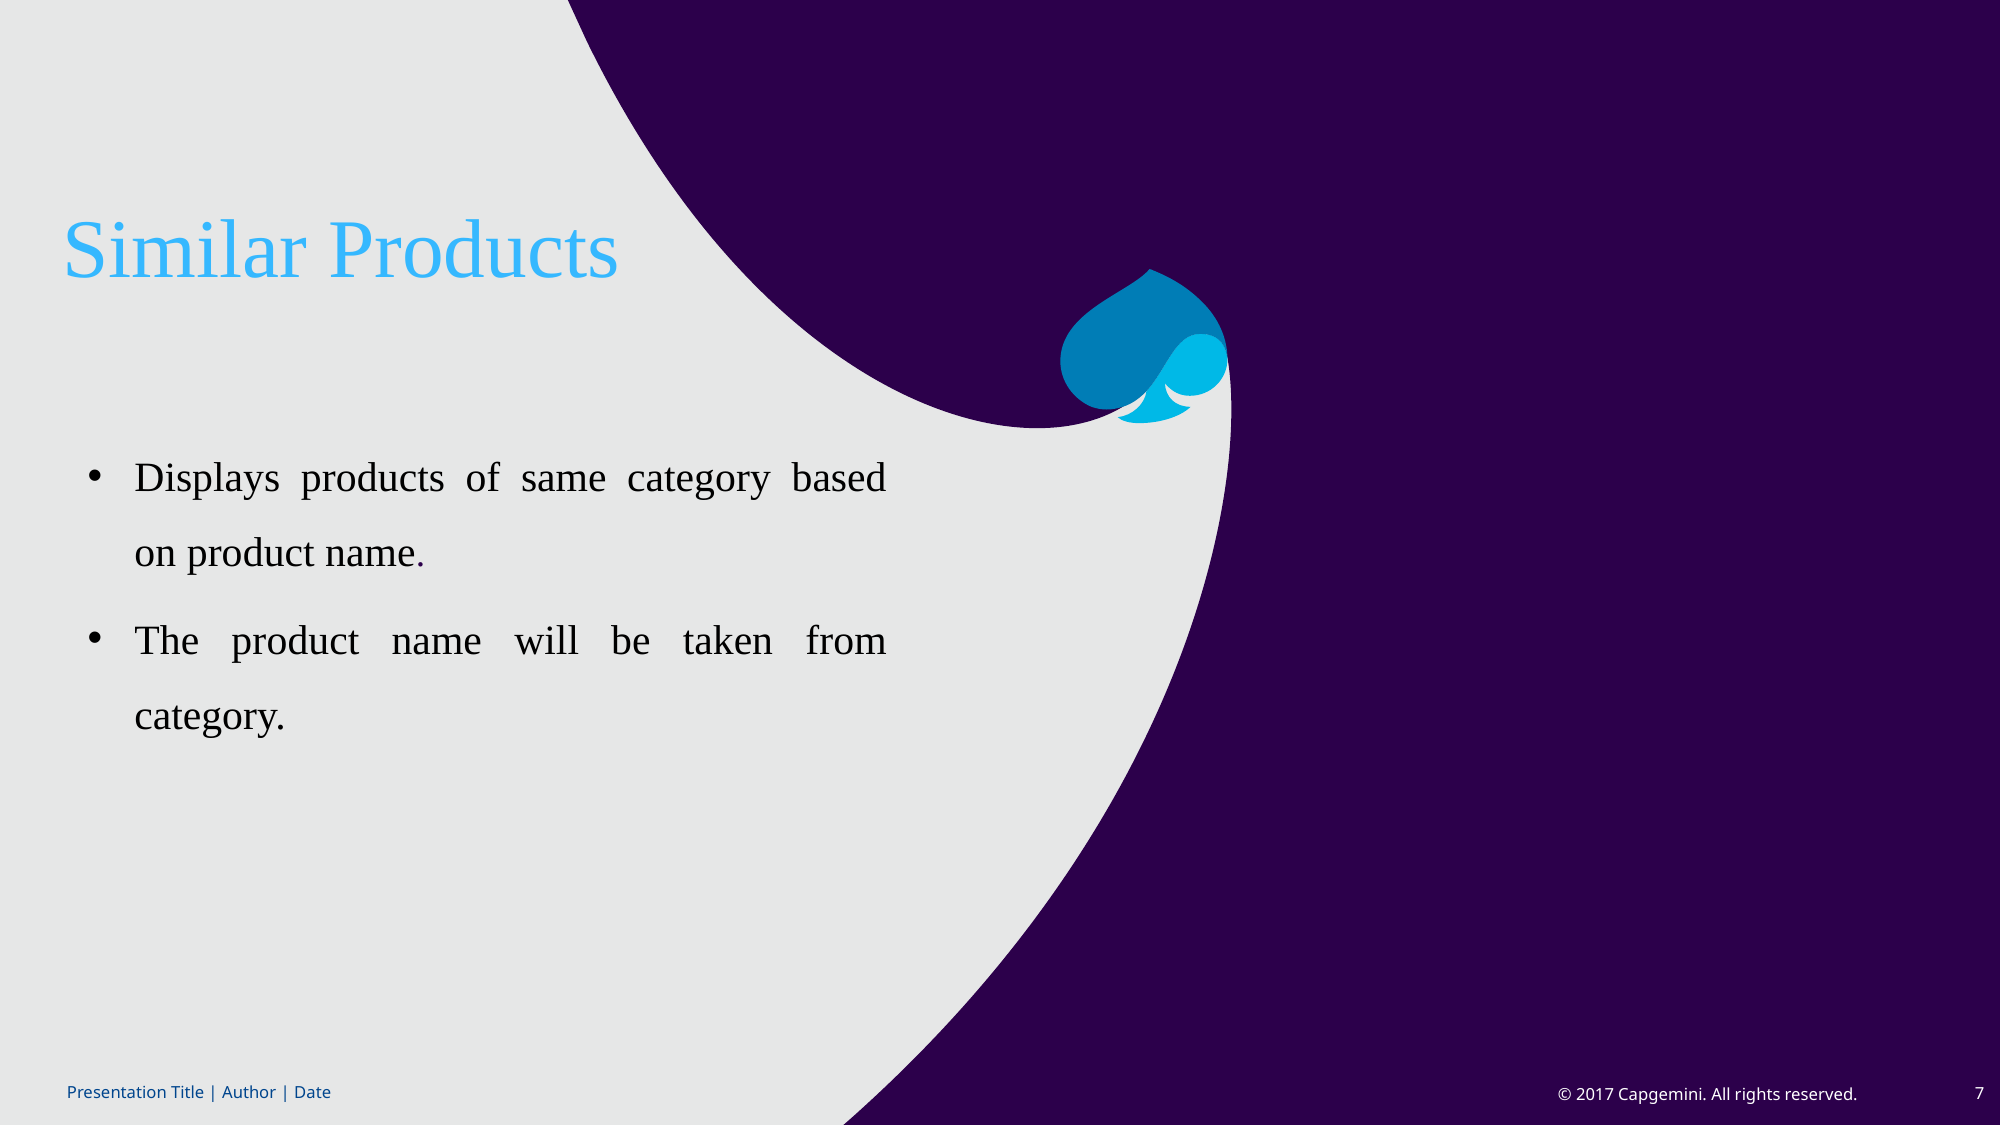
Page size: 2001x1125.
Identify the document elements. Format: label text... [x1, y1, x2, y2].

list Displays products of same category based on product name. The product name will be taken from category. [87, 324, 888, 1100]
list Similar Products [62, 156, 657, 294]
